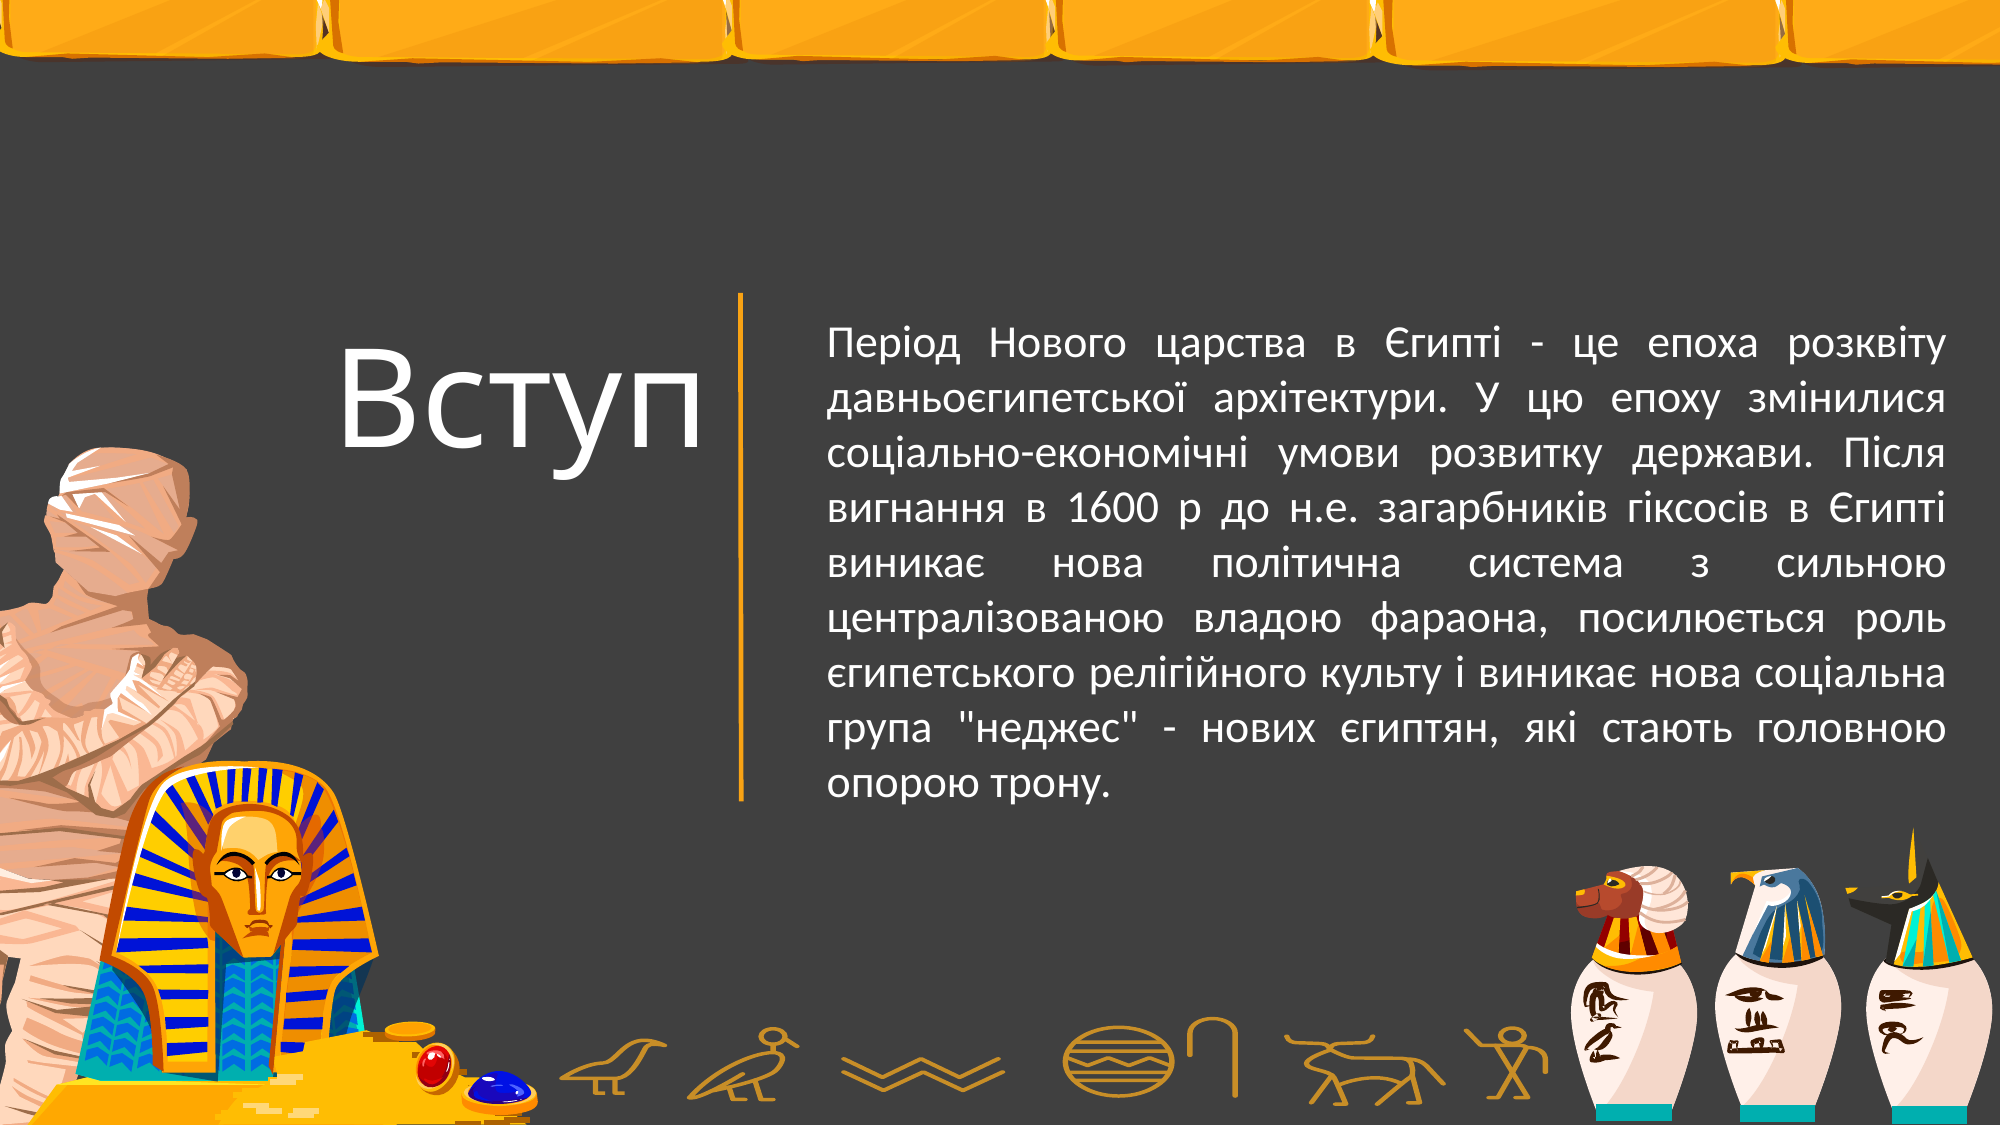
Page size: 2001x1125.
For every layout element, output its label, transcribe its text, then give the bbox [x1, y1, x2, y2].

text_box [26, 760, 399, 1125]
text_box Період Нового царства в Єгипті - це епоха розквіту давньоєгипетської архітектури. У цю епоху змінилися соціально-економічні умови розвитку держави. Після вигнання в 1600 р до н.е. загарбників гіксосів в Єгипті виникає нова політична система з сильною централізованою владою фараона, посилюється роль єгипетського релігійного культу і виникає нова соціальна група "неджес" - нових єгиптян, які стають головною опорою трону. [811, 304, 1963, 815]
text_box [1570, 827, 1993, 1124]
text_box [558, 1016, 1549, 1106]
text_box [1045, 0, 1369, 66]
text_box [0, 0, 316, 63]
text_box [316, 0, 760, 67]
text_box Вступ [118, 302, 724, 483]
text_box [0, 447, 248, 1125]
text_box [1369, 0, 1814, 71]
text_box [461, 1070, 538, 1116]
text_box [215, 1030, 530, 1125]
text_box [413, 1042, 460, 1096]
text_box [384, 1021, 436, 1042]
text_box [1775, 0, 2000, 69]
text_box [721, 0, 1045, 65]
